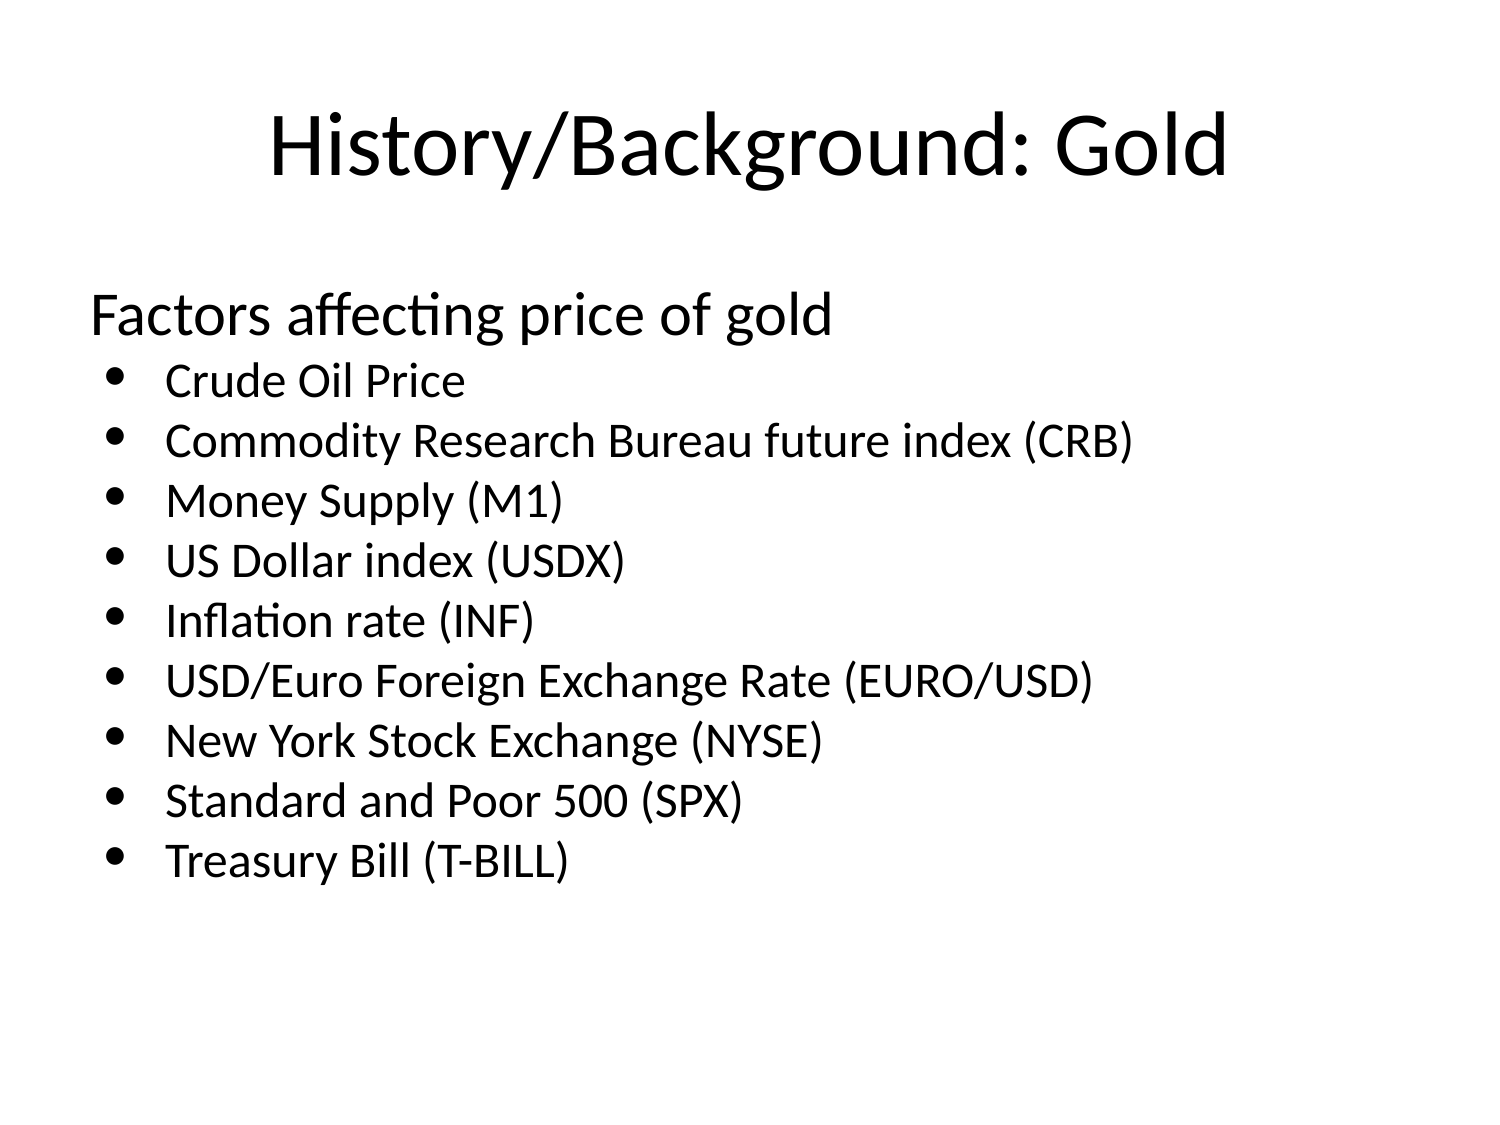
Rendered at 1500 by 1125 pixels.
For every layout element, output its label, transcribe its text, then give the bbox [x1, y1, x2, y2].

list Factors affecting price of gold Crude Oil Price Commodity Research Bureau future index (CRB) Money Supply (M1) US Dollar index (USDX) Inflation rate (INF) USD/Euro Foreign Exchange Rate (EURO/USD) New York Stock Exchange (NYSE) Standard and Poor 500 (SPX) Treasury Bill (T-BILL) [75, 257, 1425, 1077]
title History/Background: Gold [75, 45, 1425, 233]
